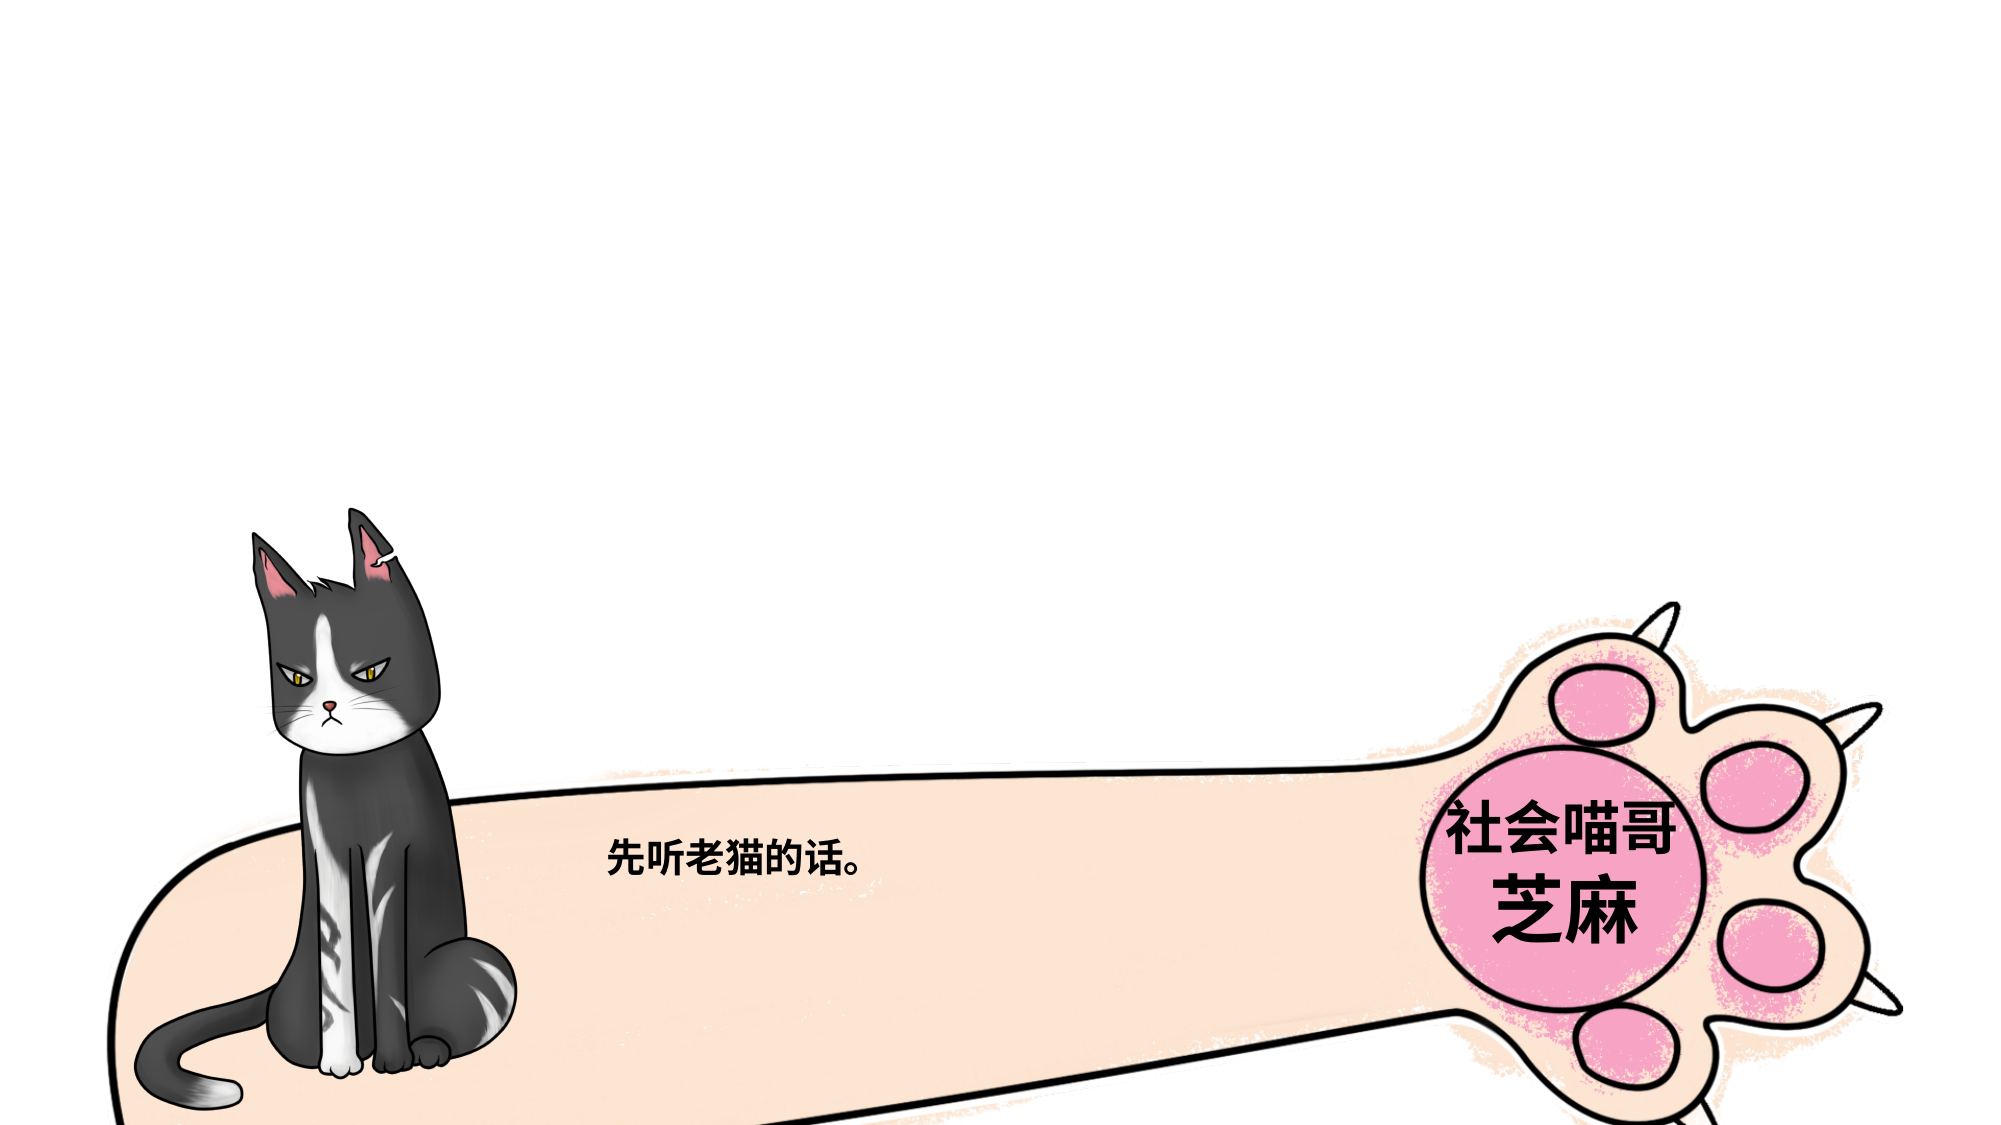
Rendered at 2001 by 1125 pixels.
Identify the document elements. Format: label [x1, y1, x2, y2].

text_box [0, 469, 2000, 1125]
